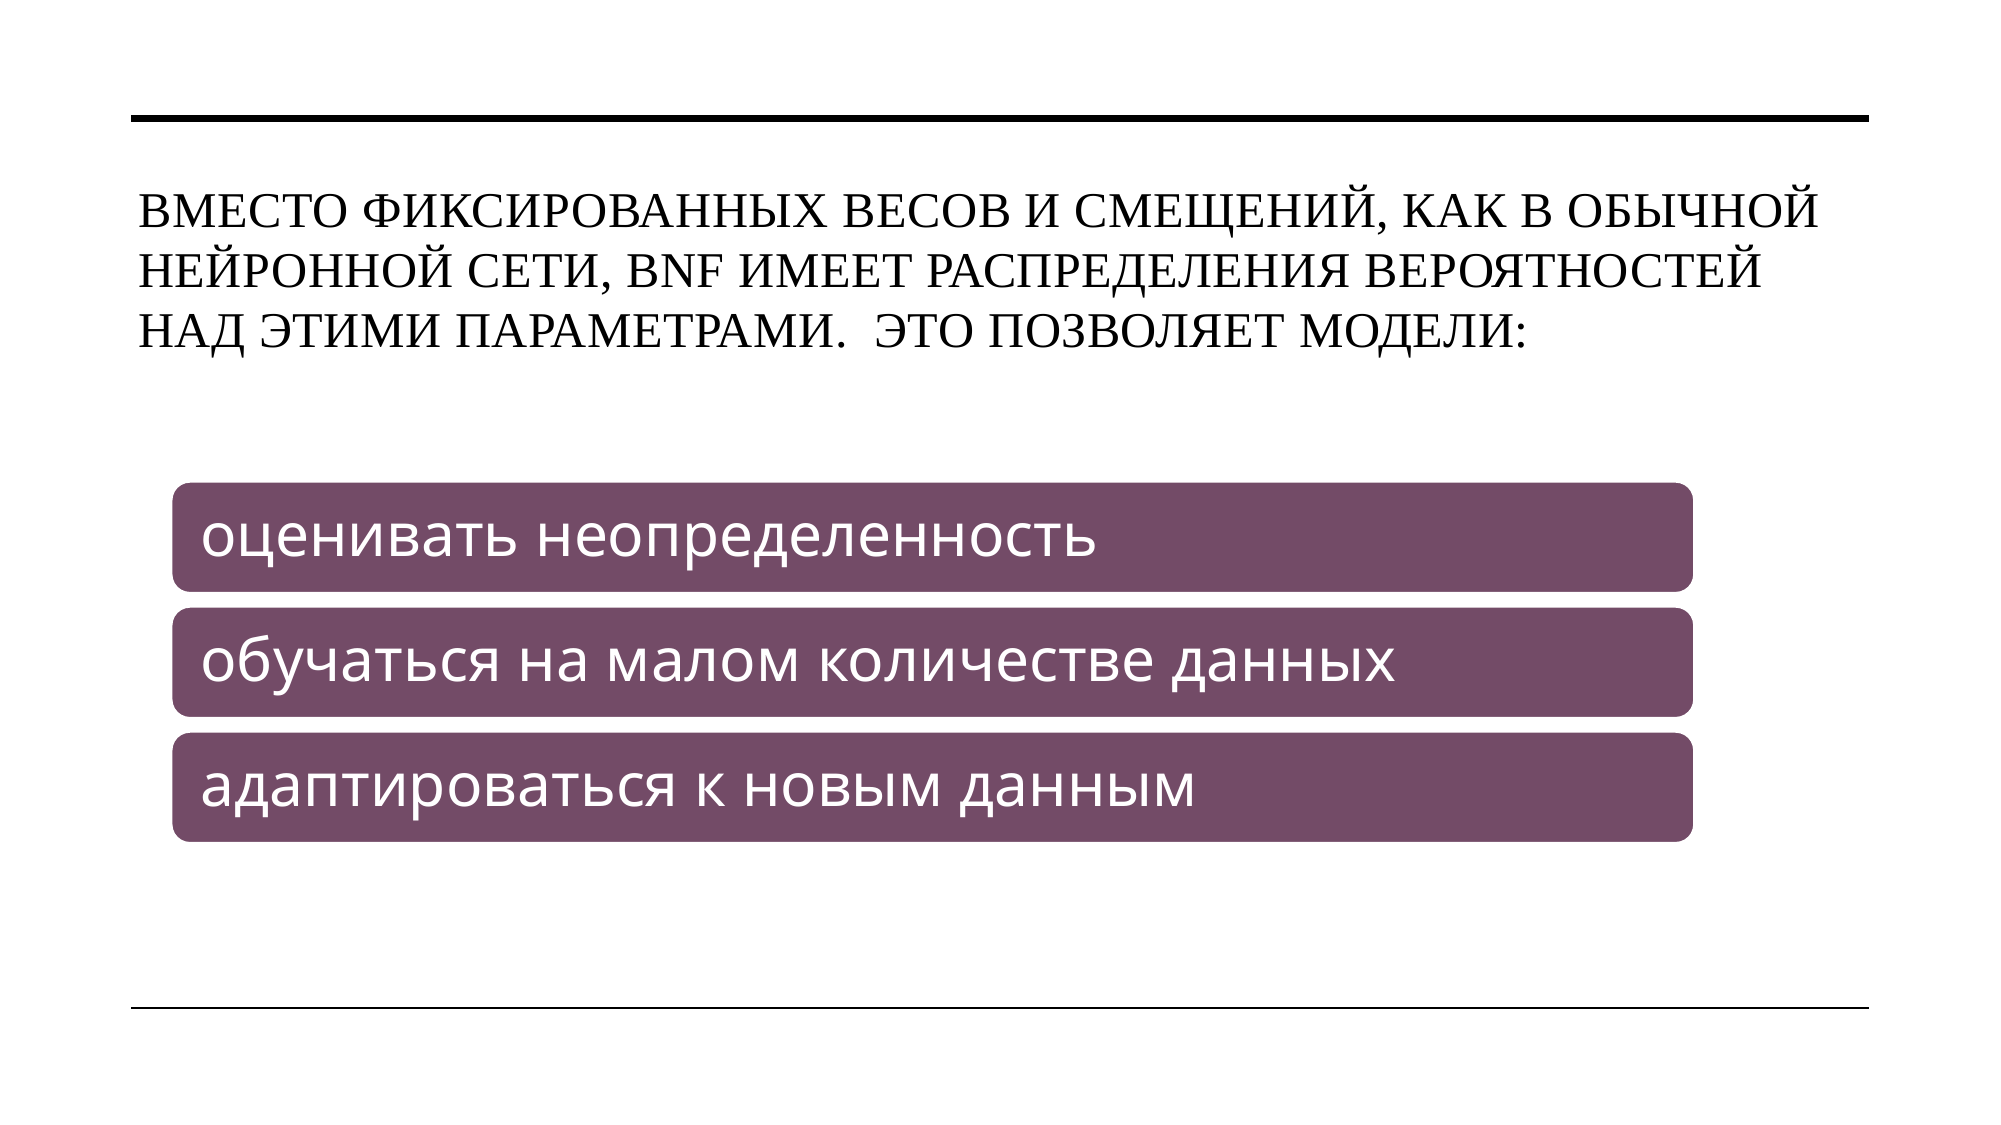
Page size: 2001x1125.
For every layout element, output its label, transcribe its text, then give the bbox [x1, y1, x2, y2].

title вместо фиксированных весов и смещений, как в обычной нейронной сети, BNF имеет распределения вероятностей над этими параметрами. Это позволяет модели: [123, 170, 1877, 385]
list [171, 476, 1695, 848]
